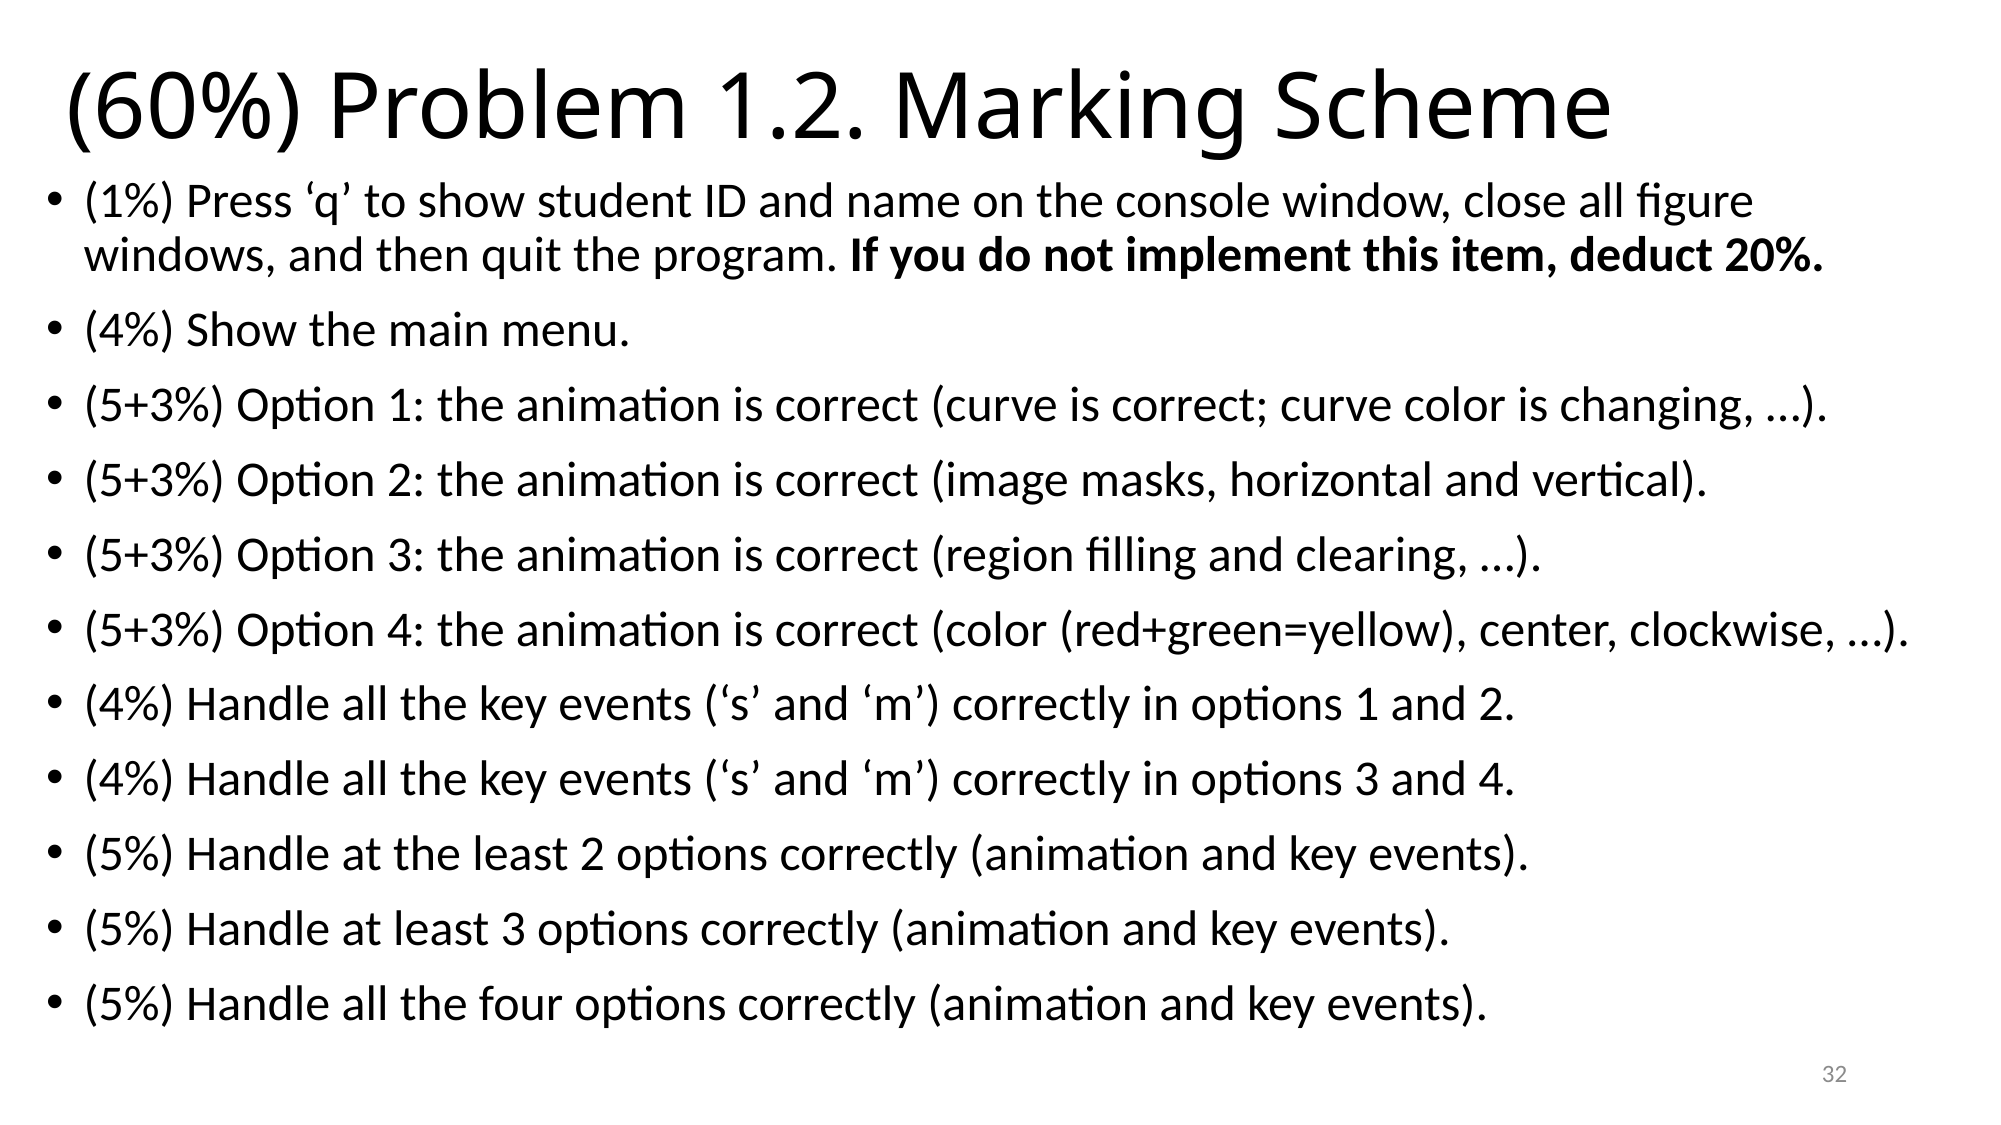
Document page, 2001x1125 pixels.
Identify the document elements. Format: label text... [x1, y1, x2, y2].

slide_number 32 [1412, 1042, 1863, 1103]
title (60%) Problem 1.2. Marking Scheme [51, 0, 1777, 167]
list (1%) Press ‘q’ to show student ID and name on the console window, close all figure windows, and then quit the program. If you do not implement this item, deduct 20%. (4%) Show the main menu. (5+3%) Option 1: the animation is correct (curve is correct; curve color is changing, …). (5+3%) Option 2: the animation is correct (image masks, horizontal and vertical). (5+3%) Option 3: the animation is correct (region filling and clearing, …). (5+3%) Option 4: the animation is correct (color (red+green=yellow), center, clockwise, …). (4%) Handle all the key events (‘s’ and ‘m’) correctly in options 1 and 2. (4%) Handle all the key events (‘s’ and ‘m’) correctly in options 3 and 4. (5%) Handle at the least 2 options correctly (animation and key events). (5%) Handle at least 3 options correctly (animation and key events). (5%) Handle all the four options correctly (animation and key events). [31, 167, 1963, 1043]
